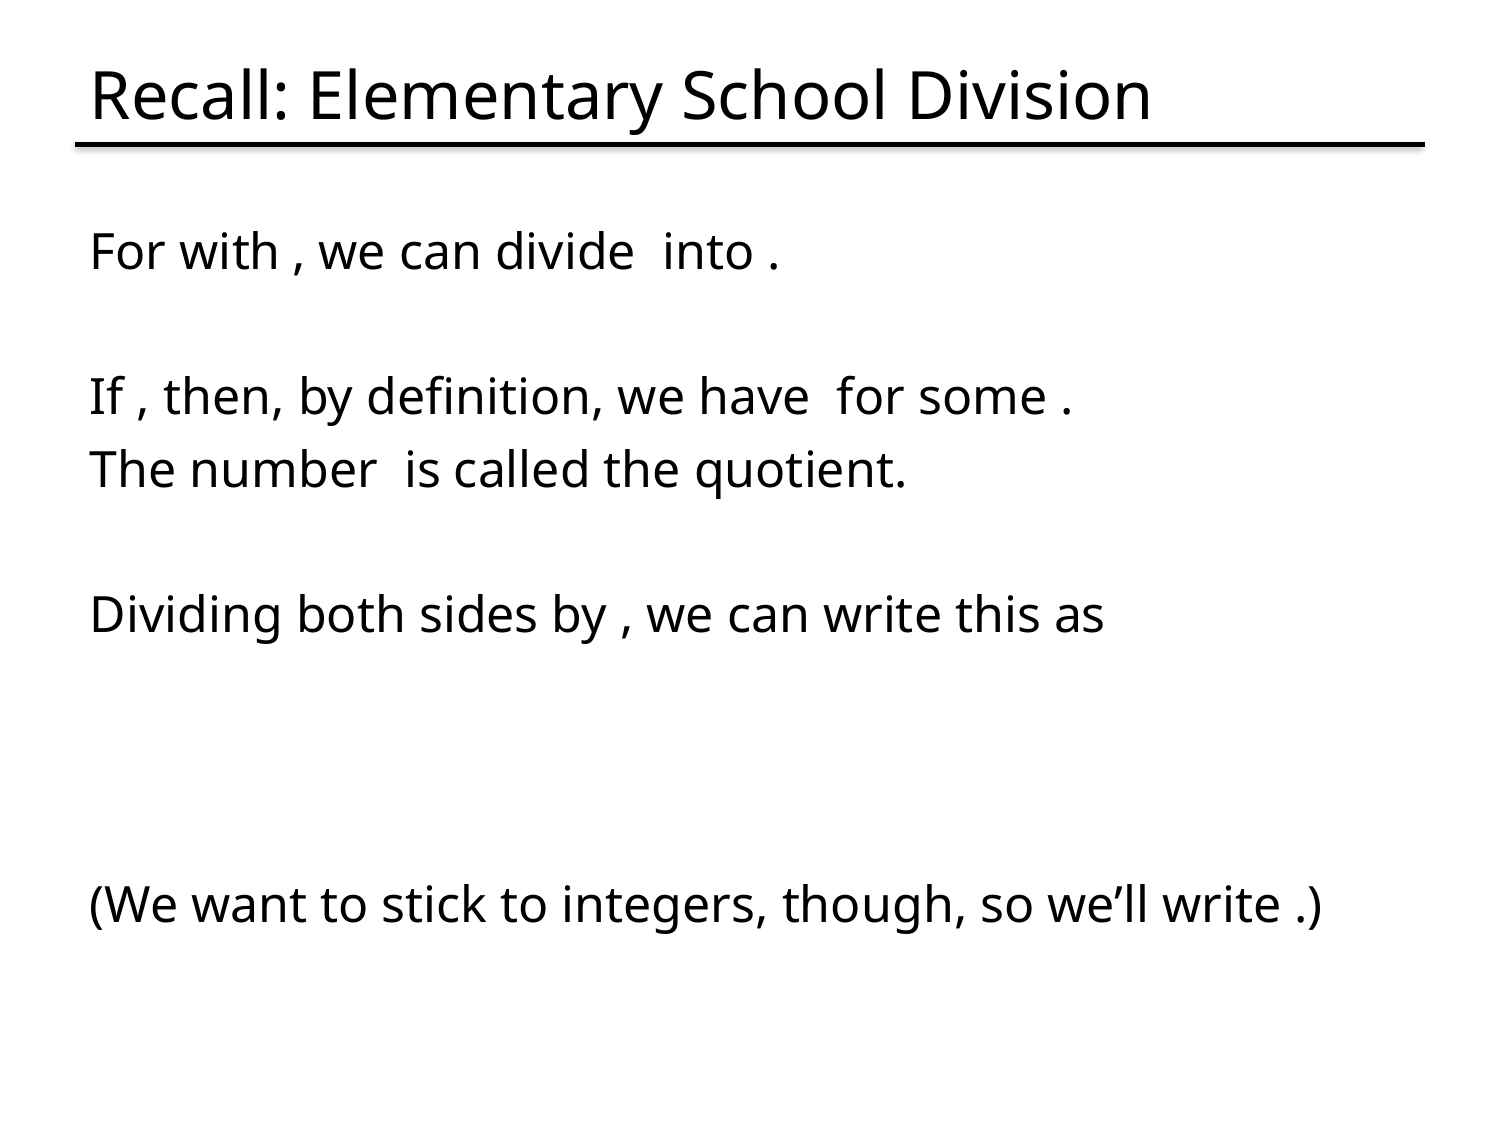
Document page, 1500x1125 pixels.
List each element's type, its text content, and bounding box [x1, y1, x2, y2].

title Recall: Elementary School Division [75, 45, 1425, 145]
